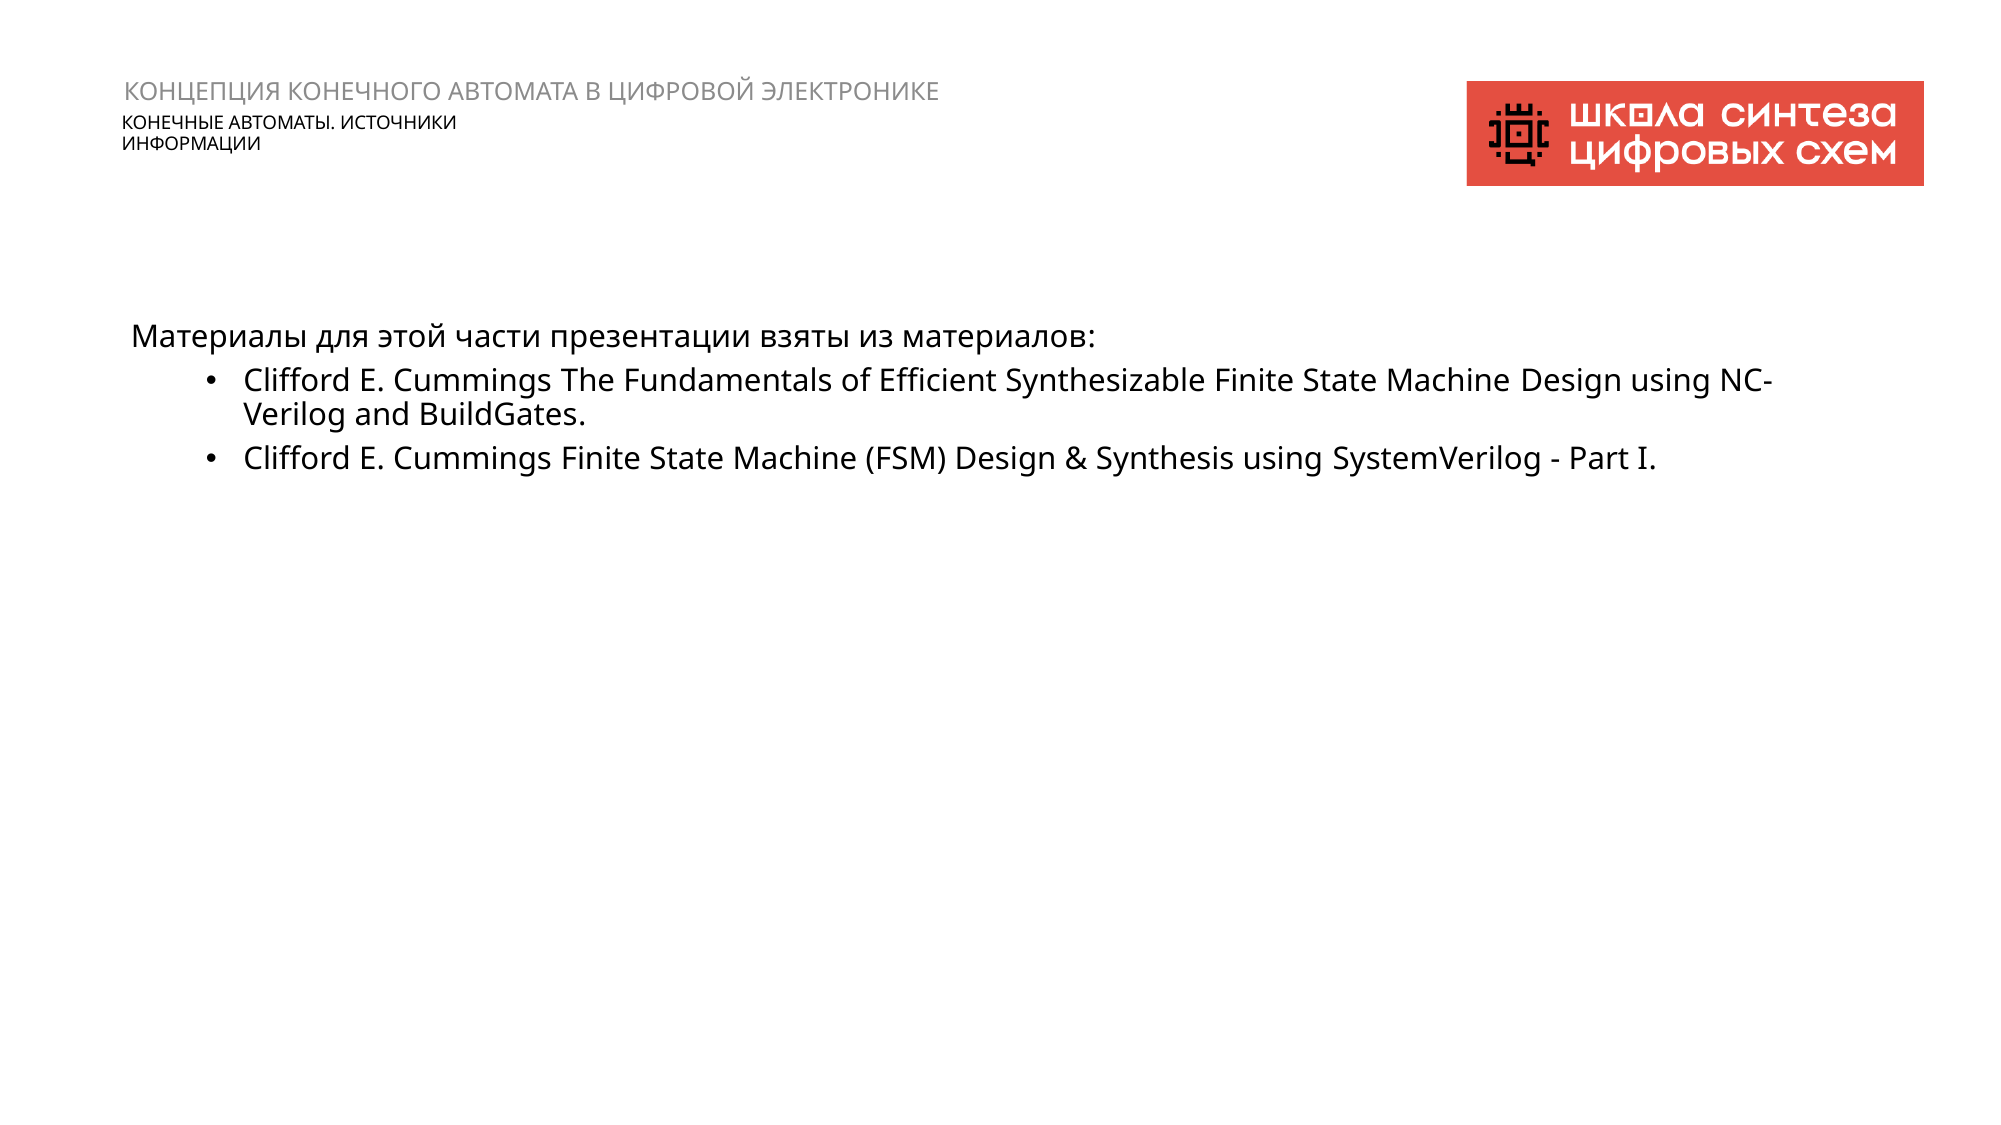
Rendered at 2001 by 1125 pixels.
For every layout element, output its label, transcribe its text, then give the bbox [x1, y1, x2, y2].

title КОНЕЧНЫЕ АВТОМАТЫ. ИСТОЧНИКИ ИНФОРМАЦИИ [121, 113, 1466, 178]
picture [1466, 81, 1924, 186]
text_box Материалы для этой части презентации взяты из материалов: Clifford E. Cummings The Fundamentals of Efficient Synthesizable Finite State Machine Design using NC-Verilog and BuildGates. Clifford E. Cummings Finite State Machine (FSM) Design & Synthesis using SystemVerilog - Part I. [115, 212, 1797, 927]
text_box КОНЦЕПЦИЯ КОНЕЧНОГО АВТОМАТА В ЦИФРОВОЙ ЭЛЕКТРОНИКЕ [108, 67, 1758, 111]
